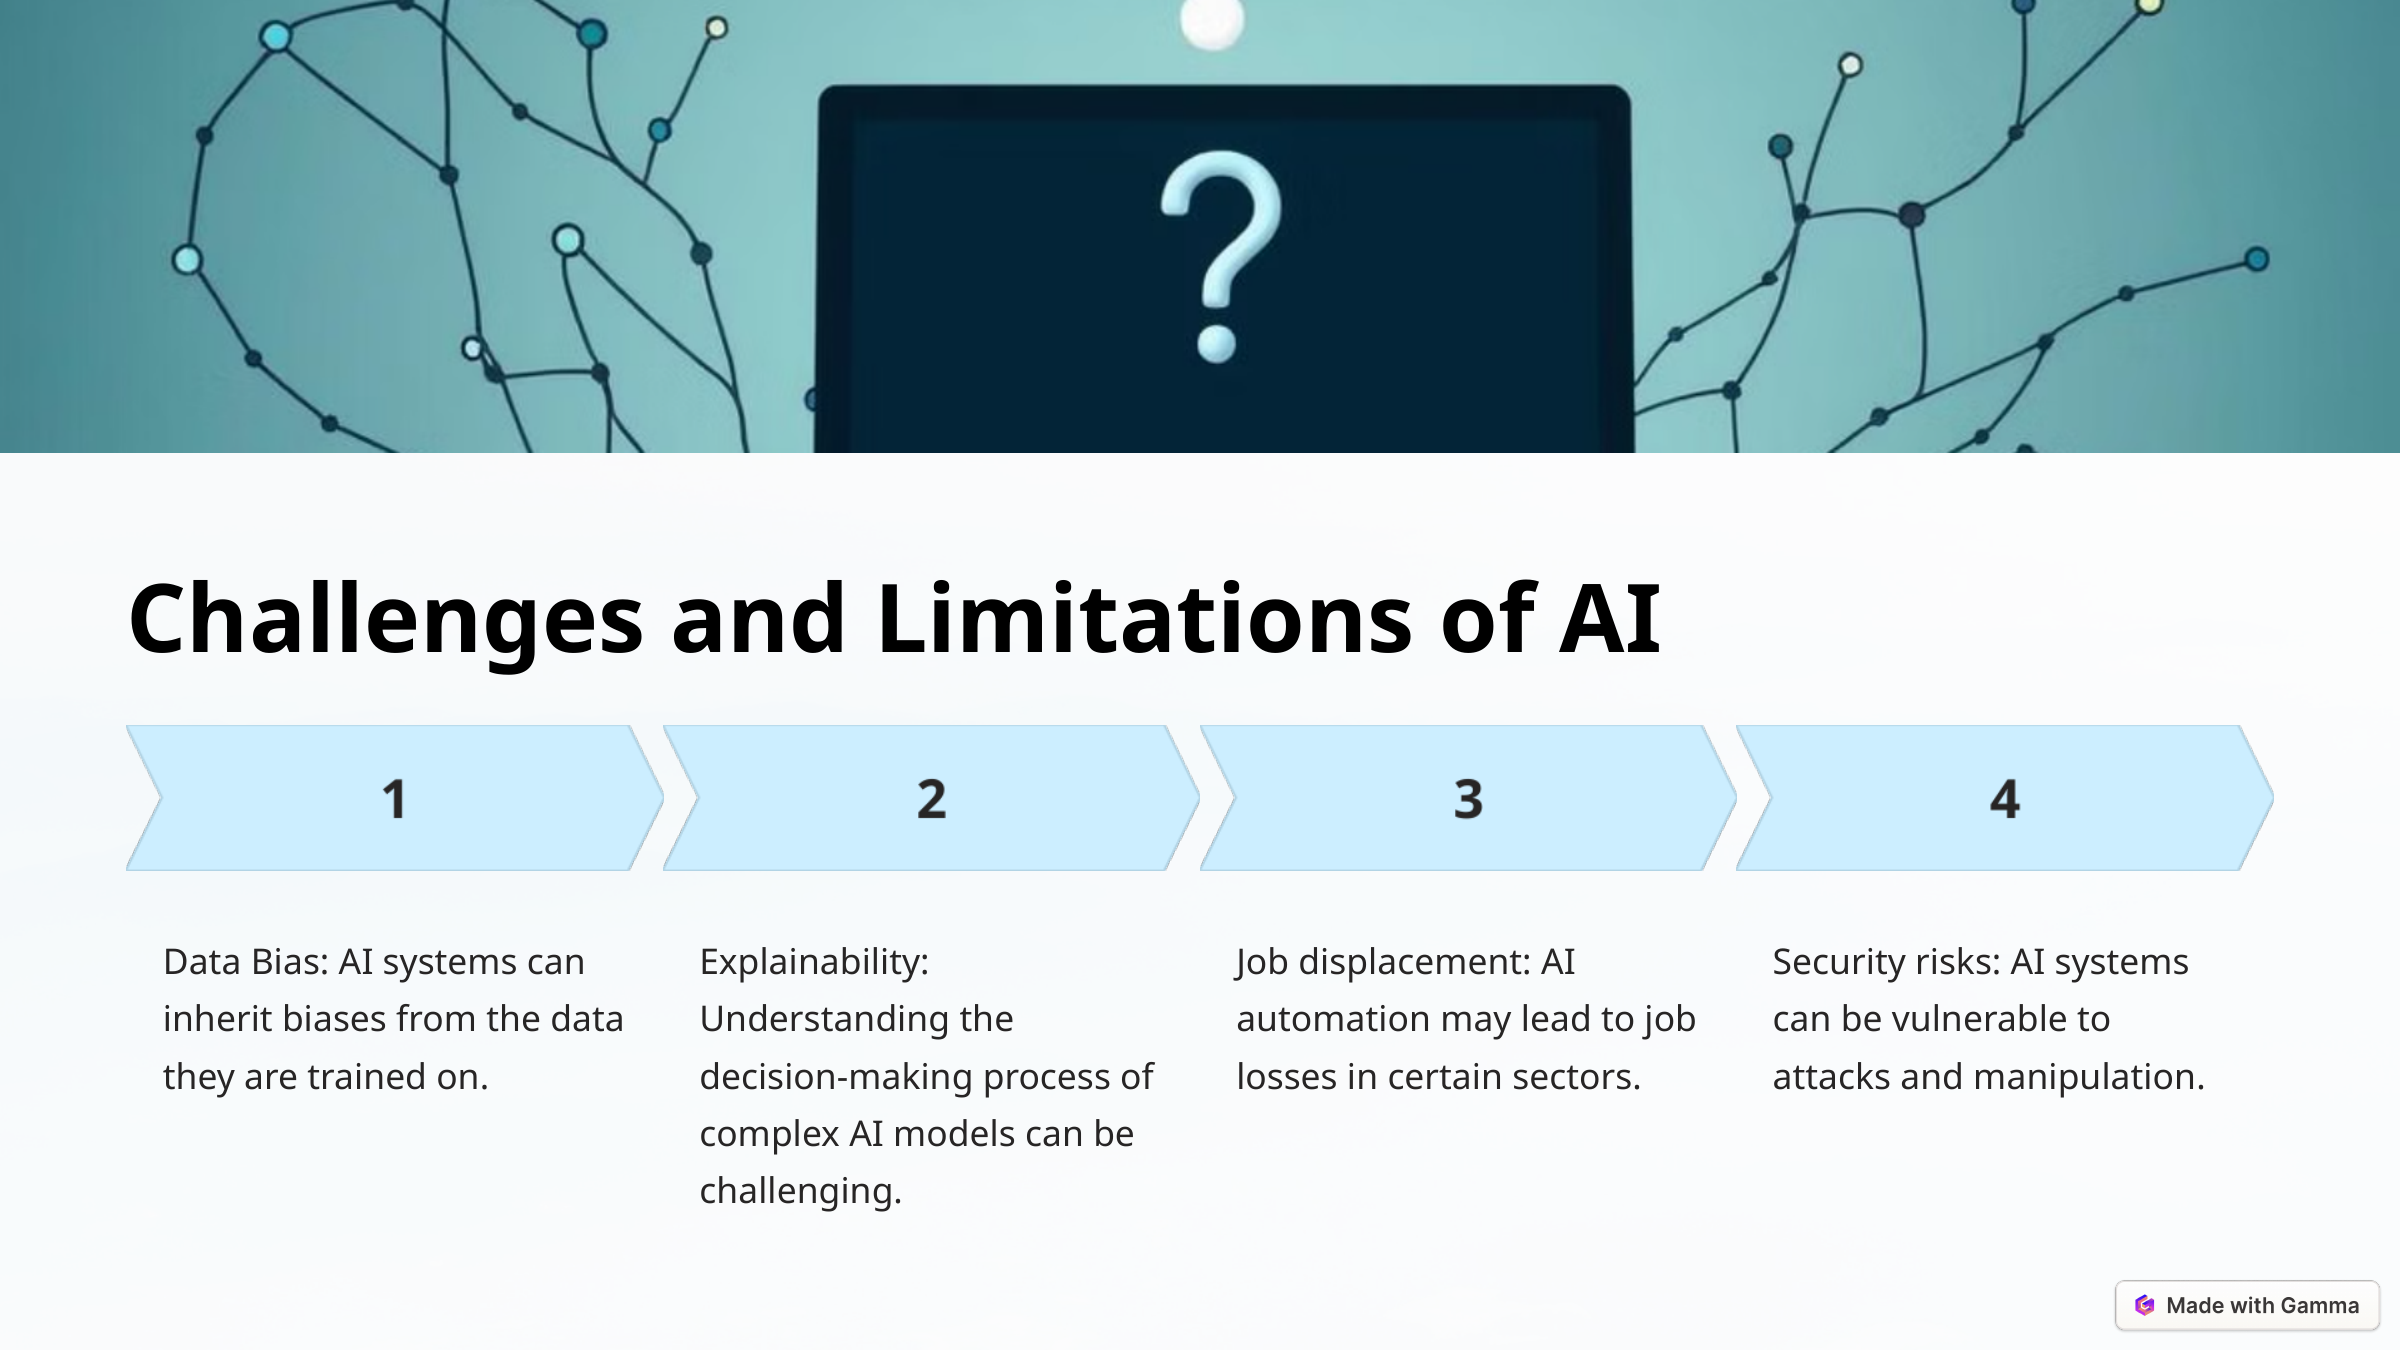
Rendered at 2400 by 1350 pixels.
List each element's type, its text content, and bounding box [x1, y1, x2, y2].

picture [0, 0, 2400, 453]
text_box Security risks: AI systems can be vulnerable to attacks and manipulation. [1772, 924, 2238, 1099]
text_box Challenges and Limitations of AI [126, 552, 1553, 671]
text_box Data Bias: AI systems can inherit biases from the data they are trained on. [162, 924, 628, 1099]
picture [2106, 1271, 2389, 1339]
text_box Job displacement: AI automation may lead to job losses in certain sectors. [1236, 924, 1701, 1099]
text_box Explainability: Understanding the decision-making process of complex AI models can be challenging. [699, 924, 1164, 1215]
picture [126, 725, 2274, 871]
